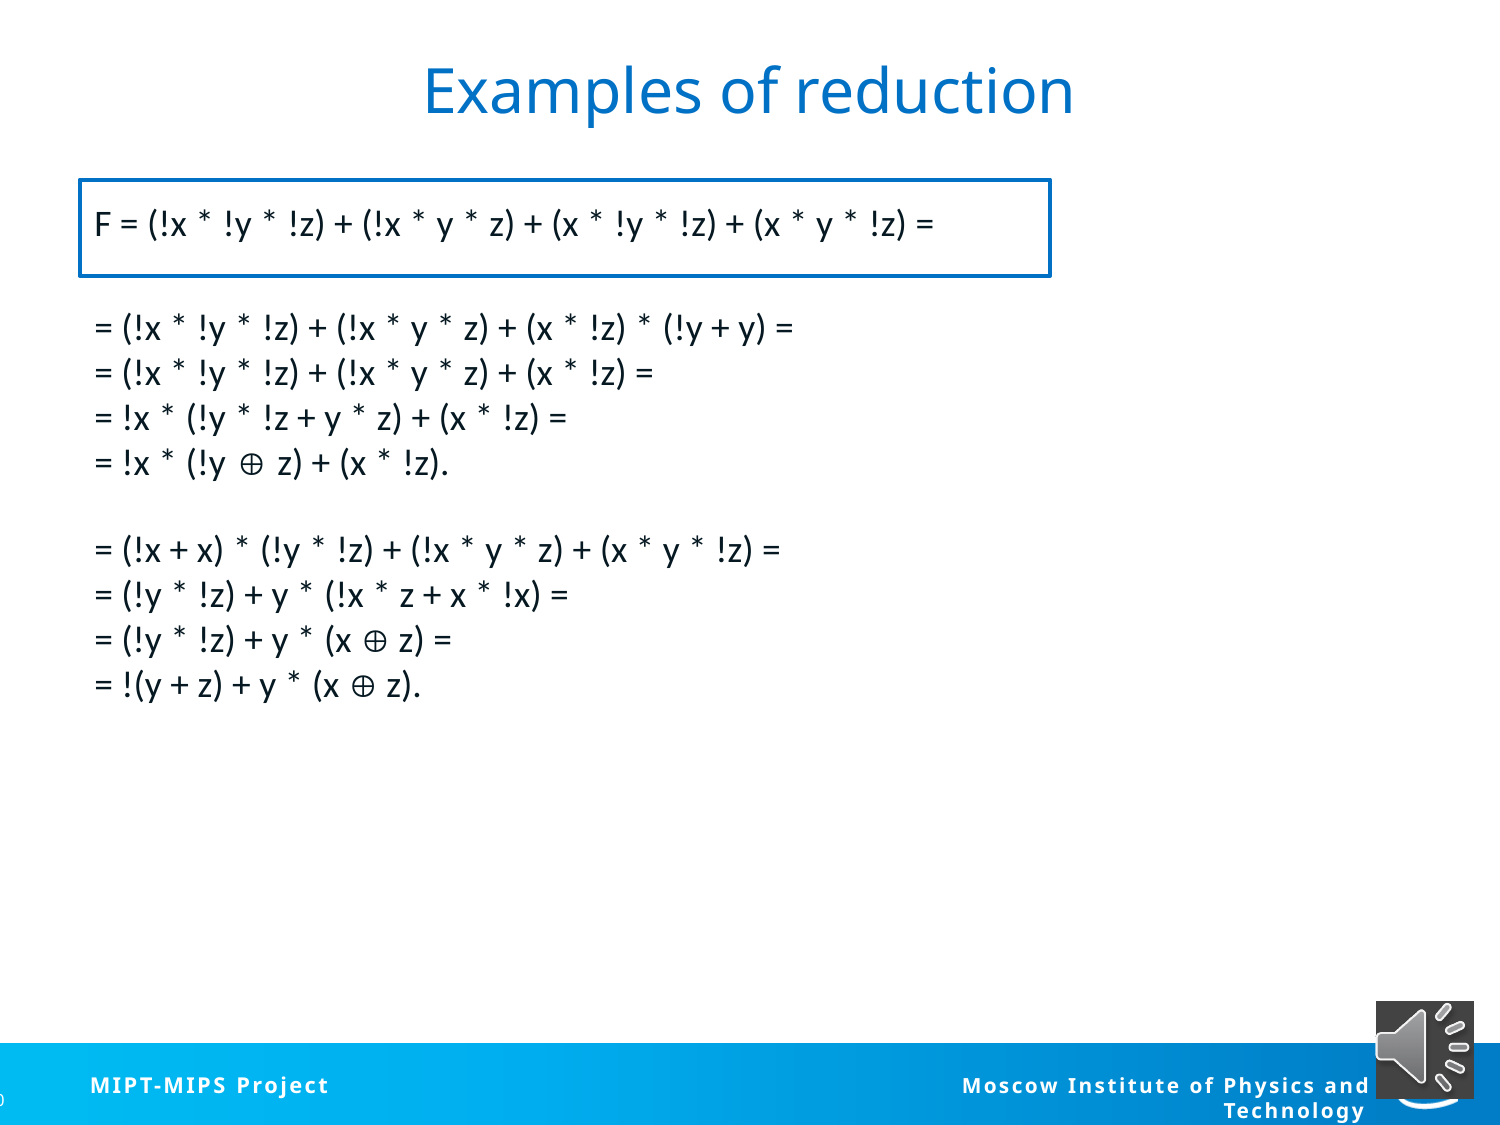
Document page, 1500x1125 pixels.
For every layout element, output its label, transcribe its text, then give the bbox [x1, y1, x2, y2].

text_box = (!x * !y * !z) + (!x * y * z) + (x * !z) * (!y + y) = = (!x * !y * !z) + (!x * y * z) + (x * !z) = = !x * (!y * !z + y * z) + (x * !z) = = !x * (!y  z) + (x * !z). [79, 305, 997, 517]
text_box = (!x + x) * (!y * !z) + (!x * y * z) + (x * y * !z) = = (!y * !z) + y * (!x * z + x * !x) = = (!y * !z) + y * (x  z) = = !(y + z) + y * (x  z). [79, 517, 997, 758]
picture [1289, 1043, 1296, 1125]
picture [1243, 1043, 1253, 1125]
picture [1307, 1043, 1314, 1125]
title Examples of reduction [74, 26, 1426, 173]
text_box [79, 179, 1051, 299]
picture [1324, 999, 1500, 1125]
